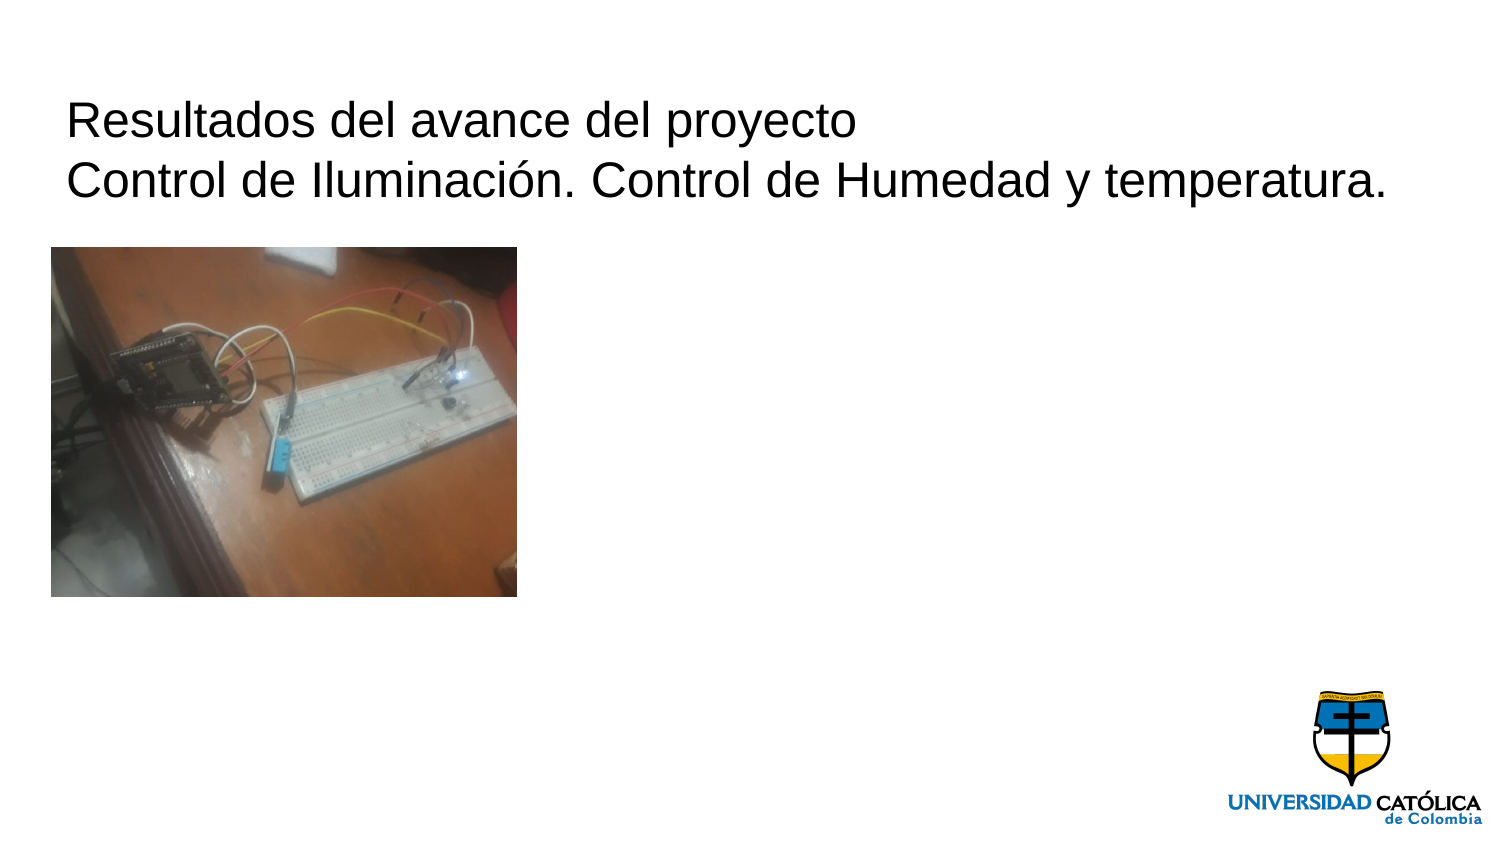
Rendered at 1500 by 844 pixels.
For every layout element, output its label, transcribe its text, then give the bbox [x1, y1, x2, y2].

picture [1222, 687, 1489, 827]
picture [50, 247, 517, 597]
title Resultados del avance del proyecto Control de Iluminación. Control de Humedad y temperatura. [51, 72, 1449, 167]
